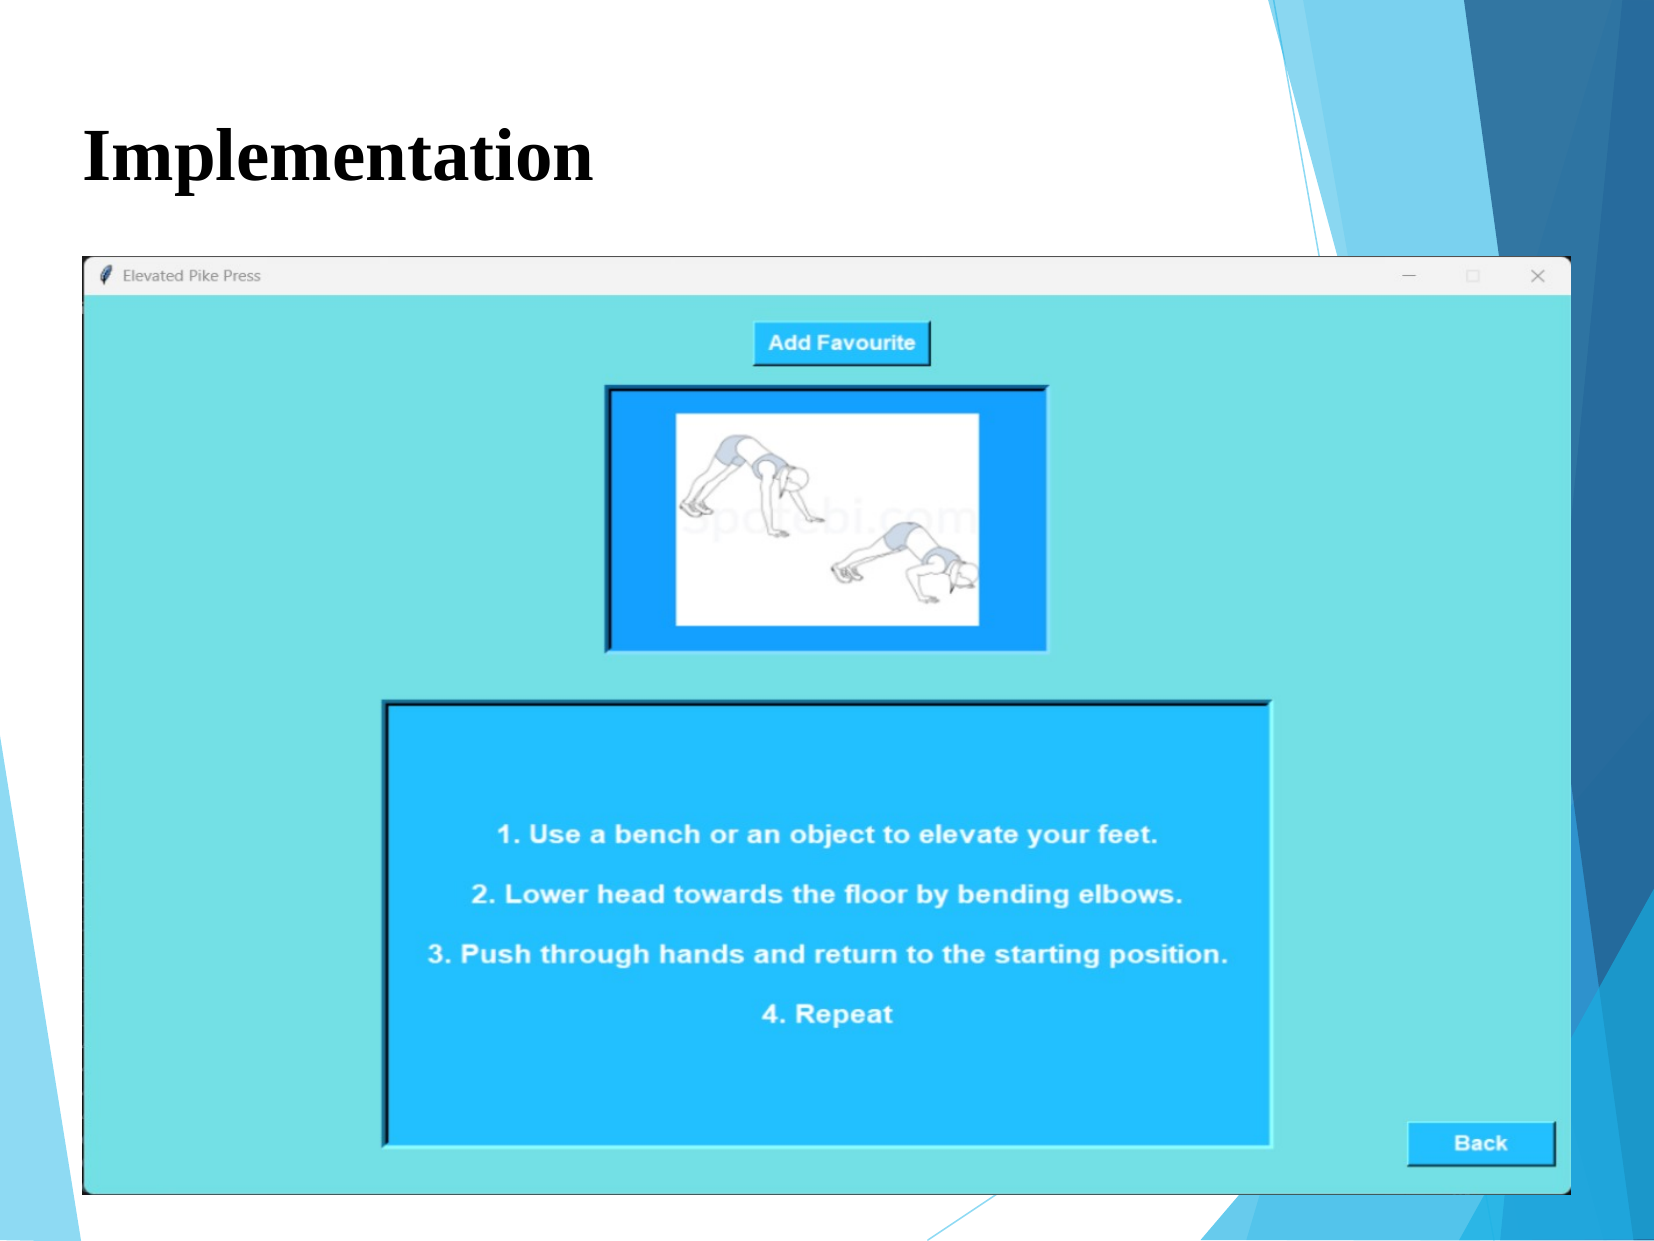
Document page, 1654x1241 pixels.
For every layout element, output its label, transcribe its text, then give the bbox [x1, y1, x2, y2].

text_box Implementation [82, 49, 1571, 256]
picture [82, 256, 1571, 1195]
